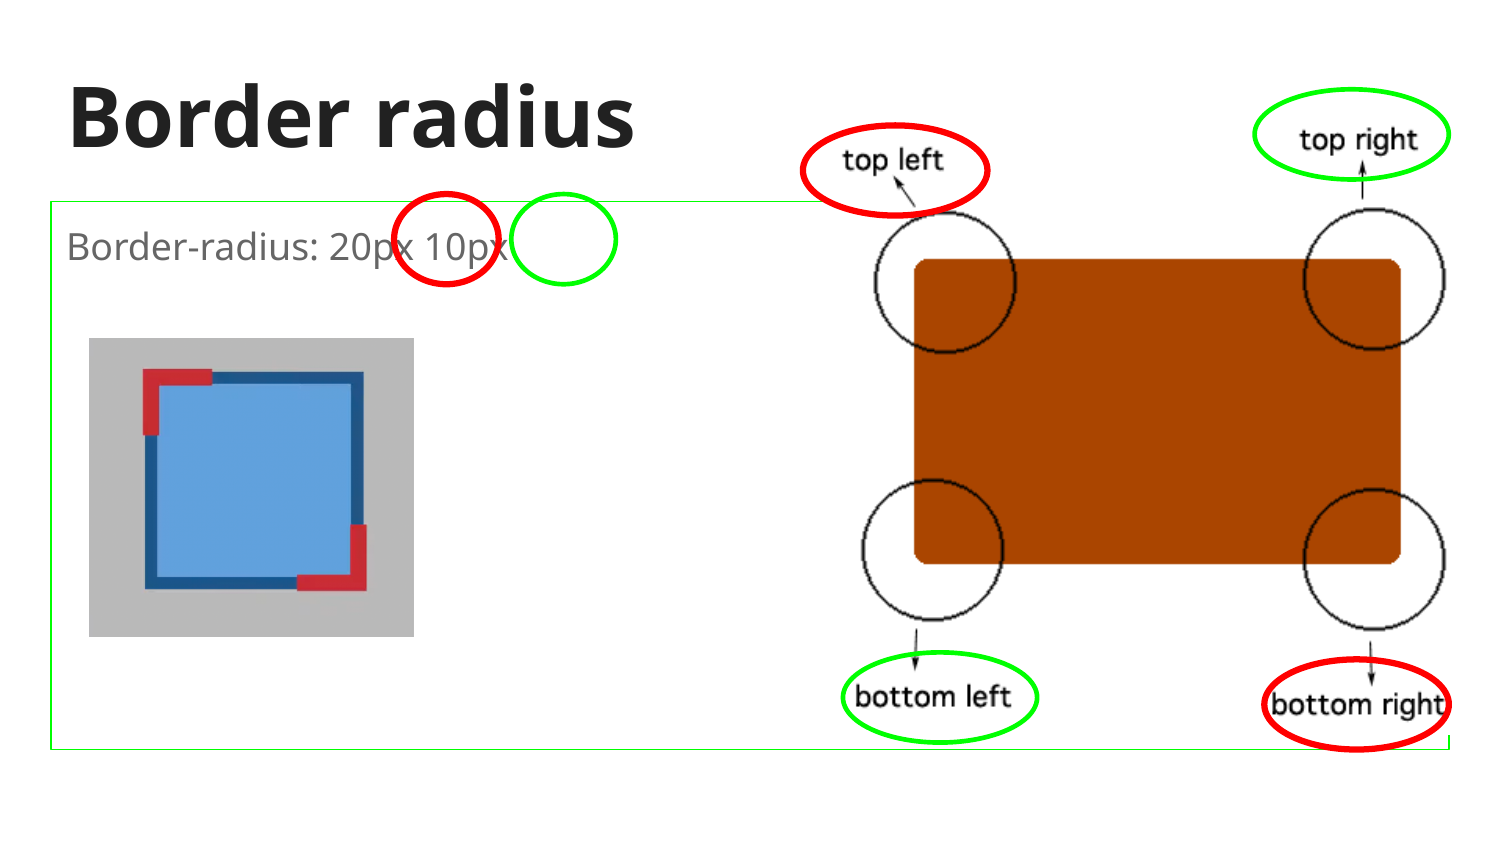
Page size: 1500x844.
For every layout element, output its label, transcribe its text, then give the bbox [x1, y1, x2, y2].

text_box [1274, 89, 1429, 107]
picture [833, 109, 1459, 735]
text_box [394, 194, 499, 285]
text_box [1308, 743, 1405, 750]
text_box [511, 194, 616, 285]
text_box [802, 139, 828, 202]
list Border-radius: 20px 10px [1371, 743, 1449, 750]
list Border-radius: 20px 10px [51, 201, 1342, 750]
picture [89, 338, 414, 638]
title Border radius [51, 48, 1449, 180]
